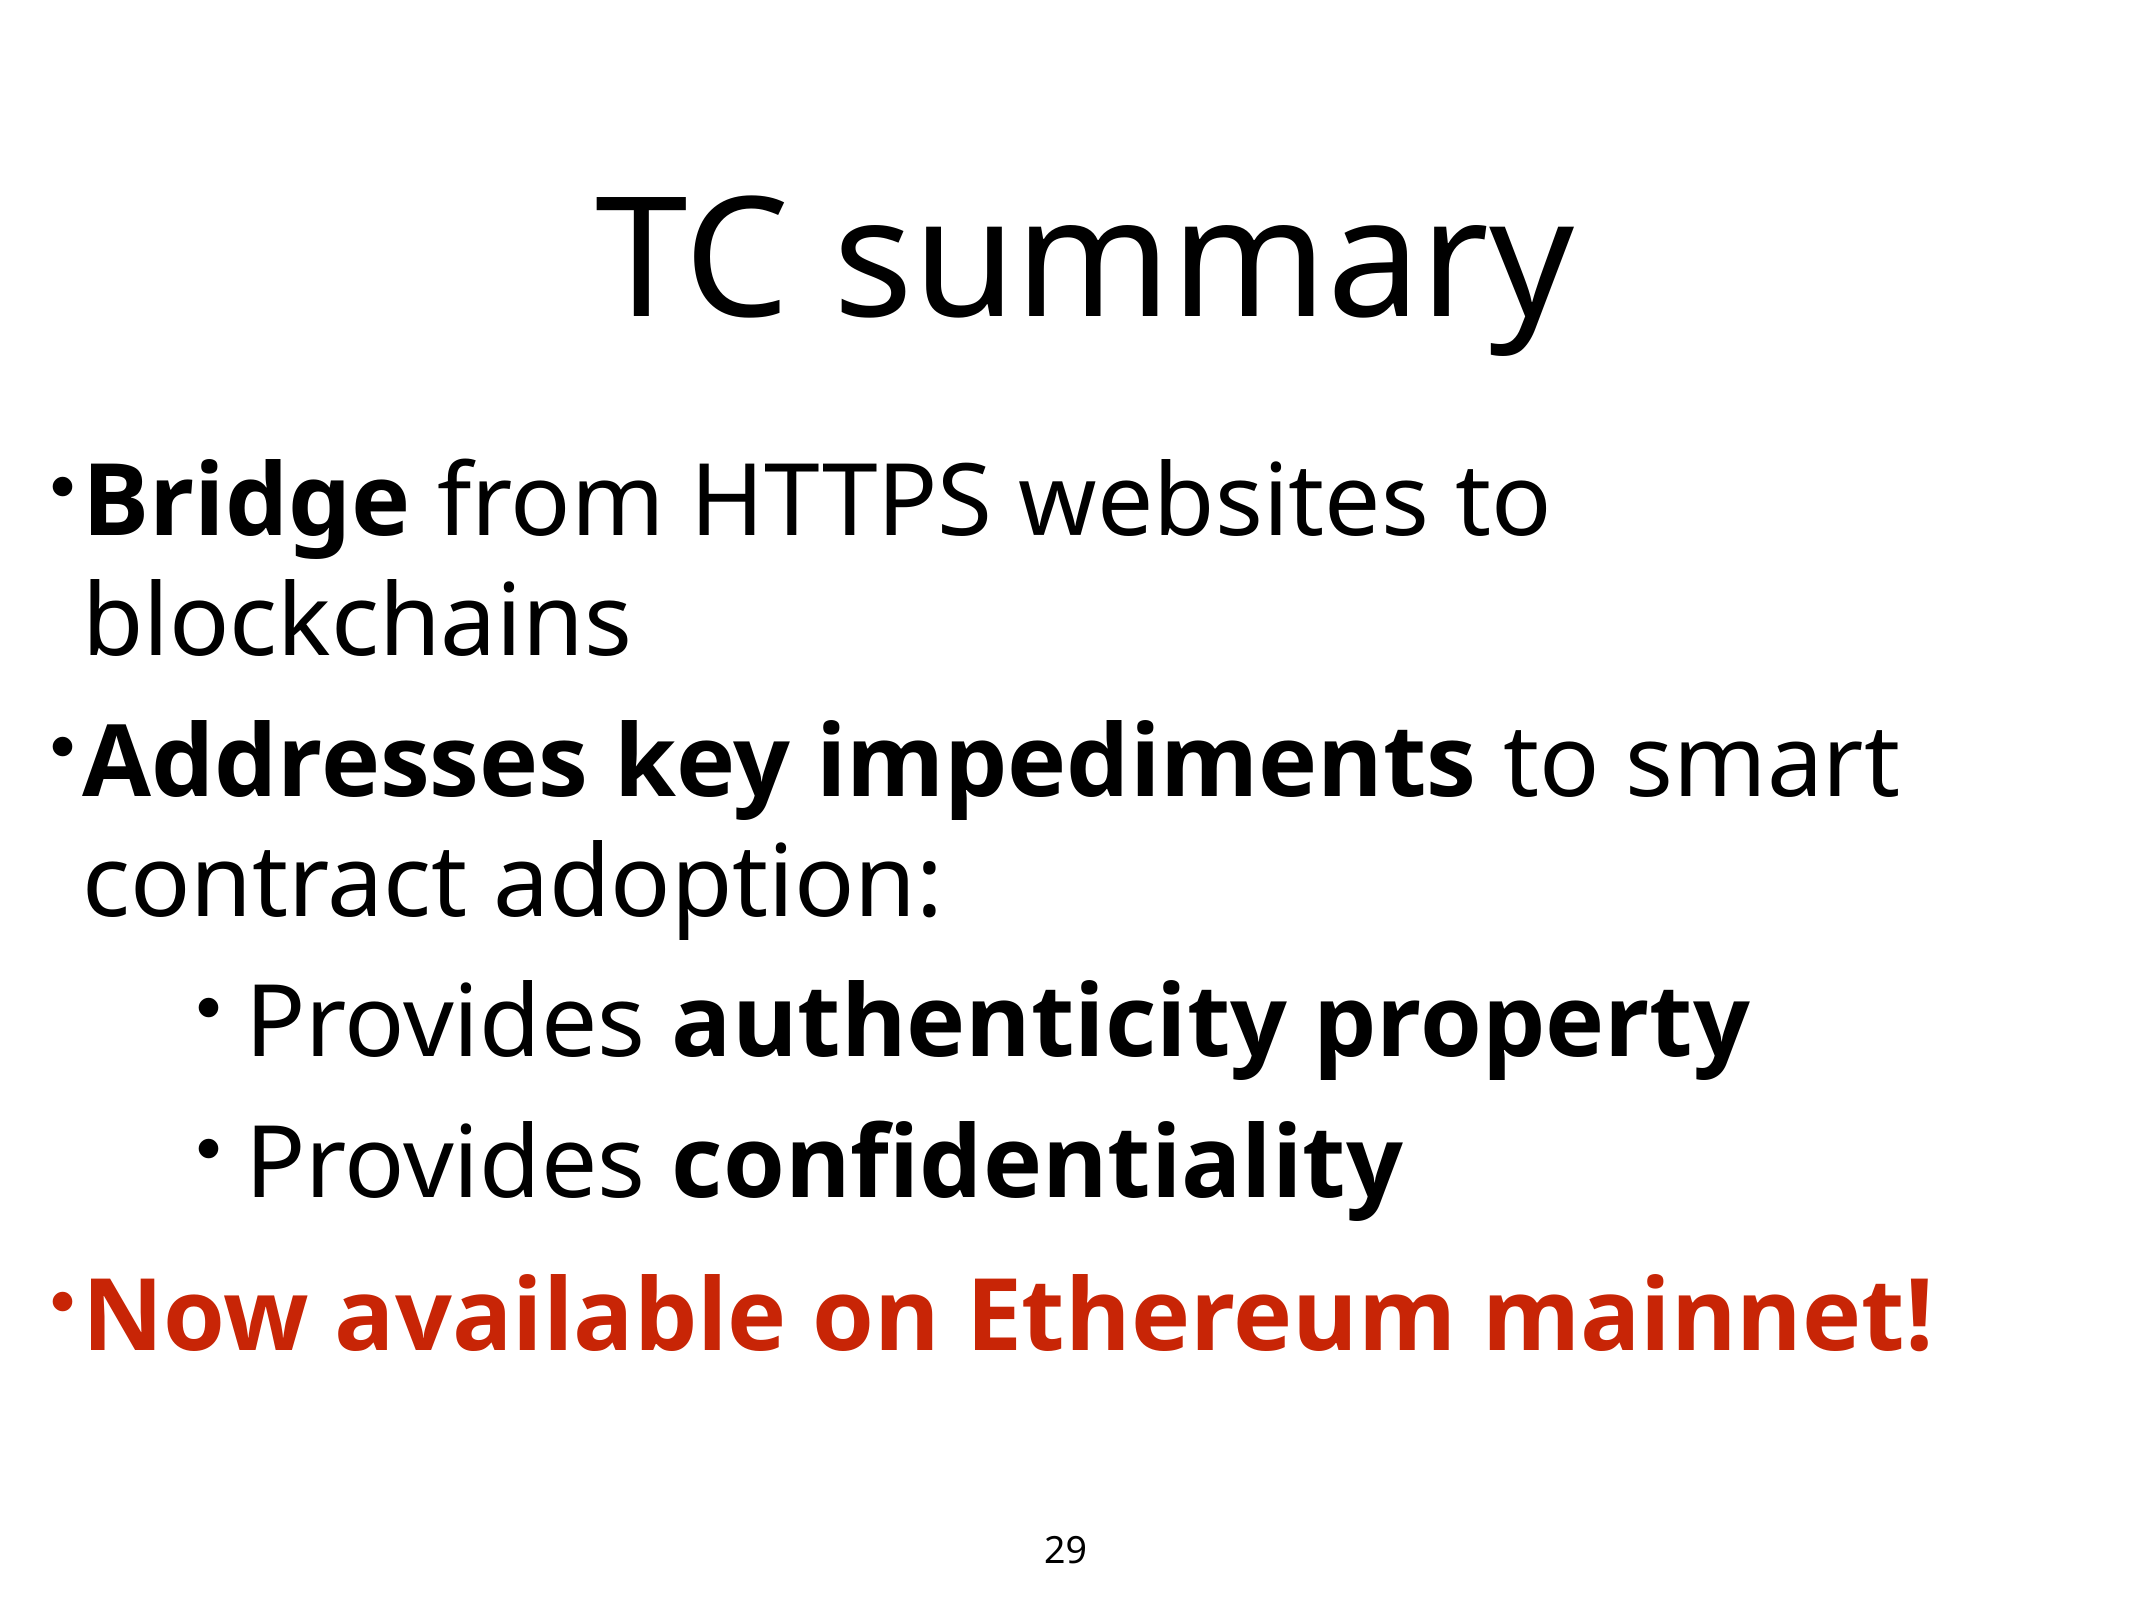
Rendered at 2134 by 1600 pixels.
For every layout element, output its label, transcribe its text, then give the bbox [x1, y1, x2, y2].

slide_number 29 [1034, 1517, 1097, 1581]
title TC summary [155, 72, 1978, 426]
list Bridge from HTTPS websites to blockchains Addresses key impediments to smart contract adoption: Provides authenticity property Provides confidentiality Now available on Ethereum mainnet! [41, 426, 2113, 1548]
